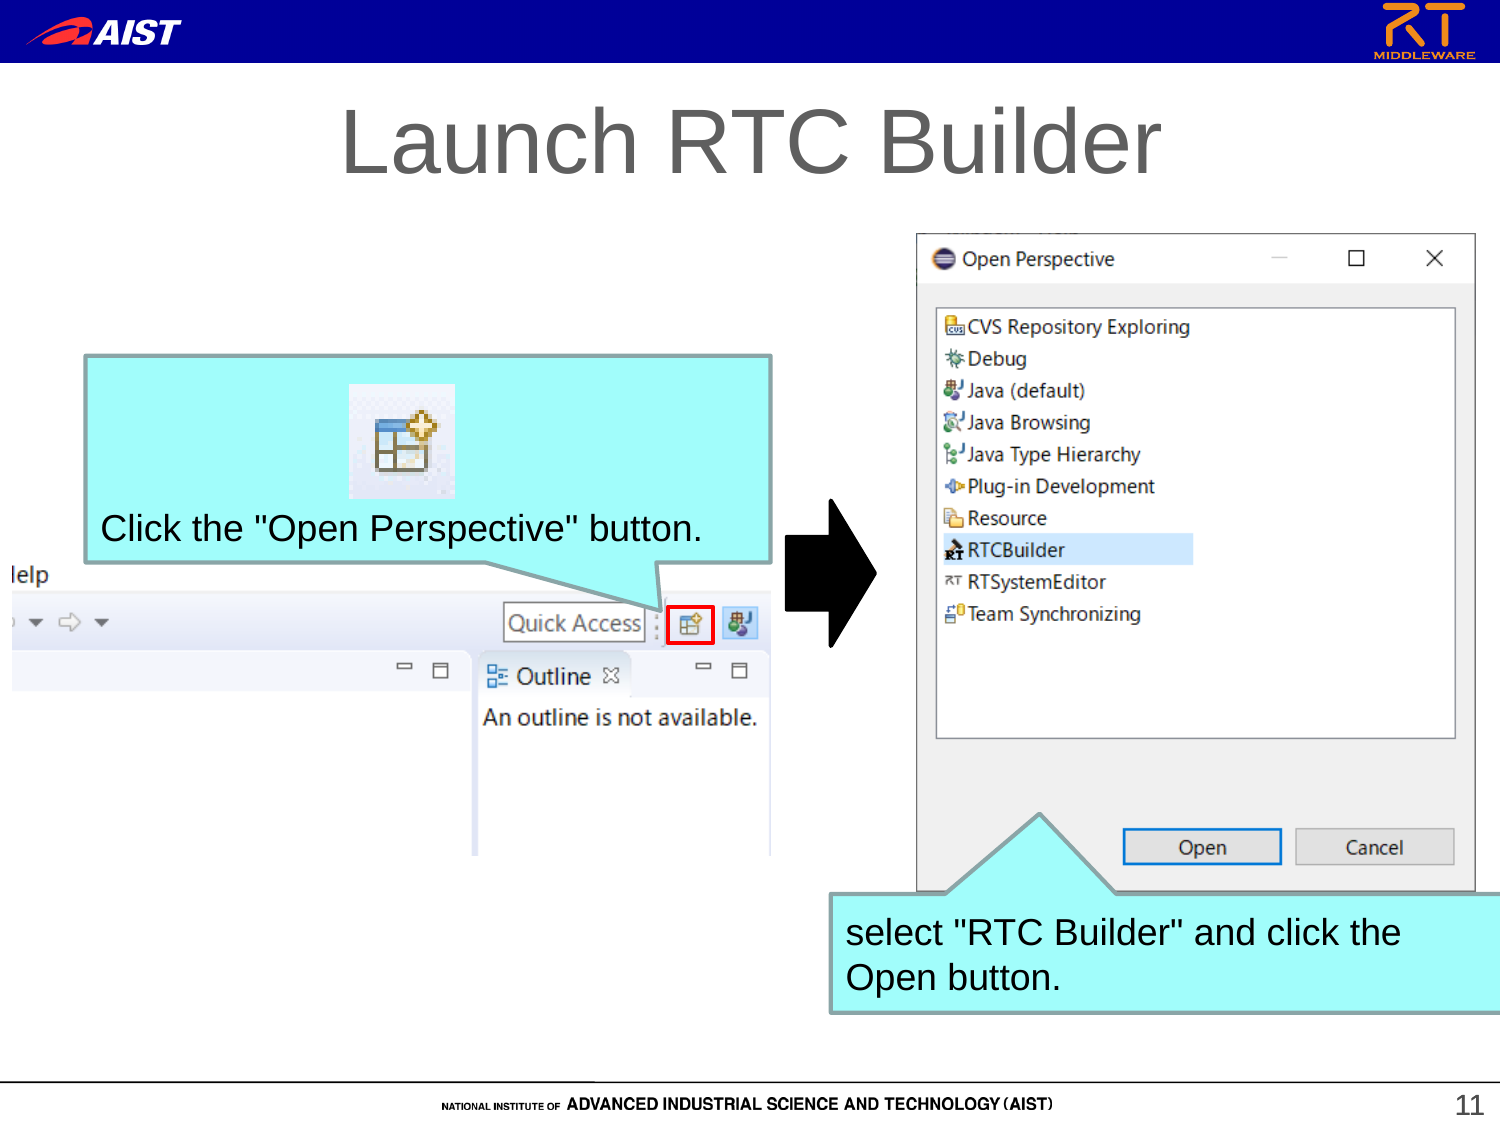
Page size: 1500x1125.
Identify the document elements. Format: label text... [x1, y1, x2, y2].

text_box 11 [1149, 1078, 1500, 1125]
picture [916, 233, 1476, 892]
picture [348, 384, 455, 499]
text_box Click the "Open Perspective" button. [83, 353, 773, 503]
text_box [784, 498, 877, 648]
picture [12, 500, 771, 856]
picture [442, 1097, 1052, 1110]
text_box select "RTC Builder" and click the Open button. [828, 891, 1500, 1015]
picture [0, 0, 1500, 63]
title Launch RTC Builder [29, 66, 1474, 208]
